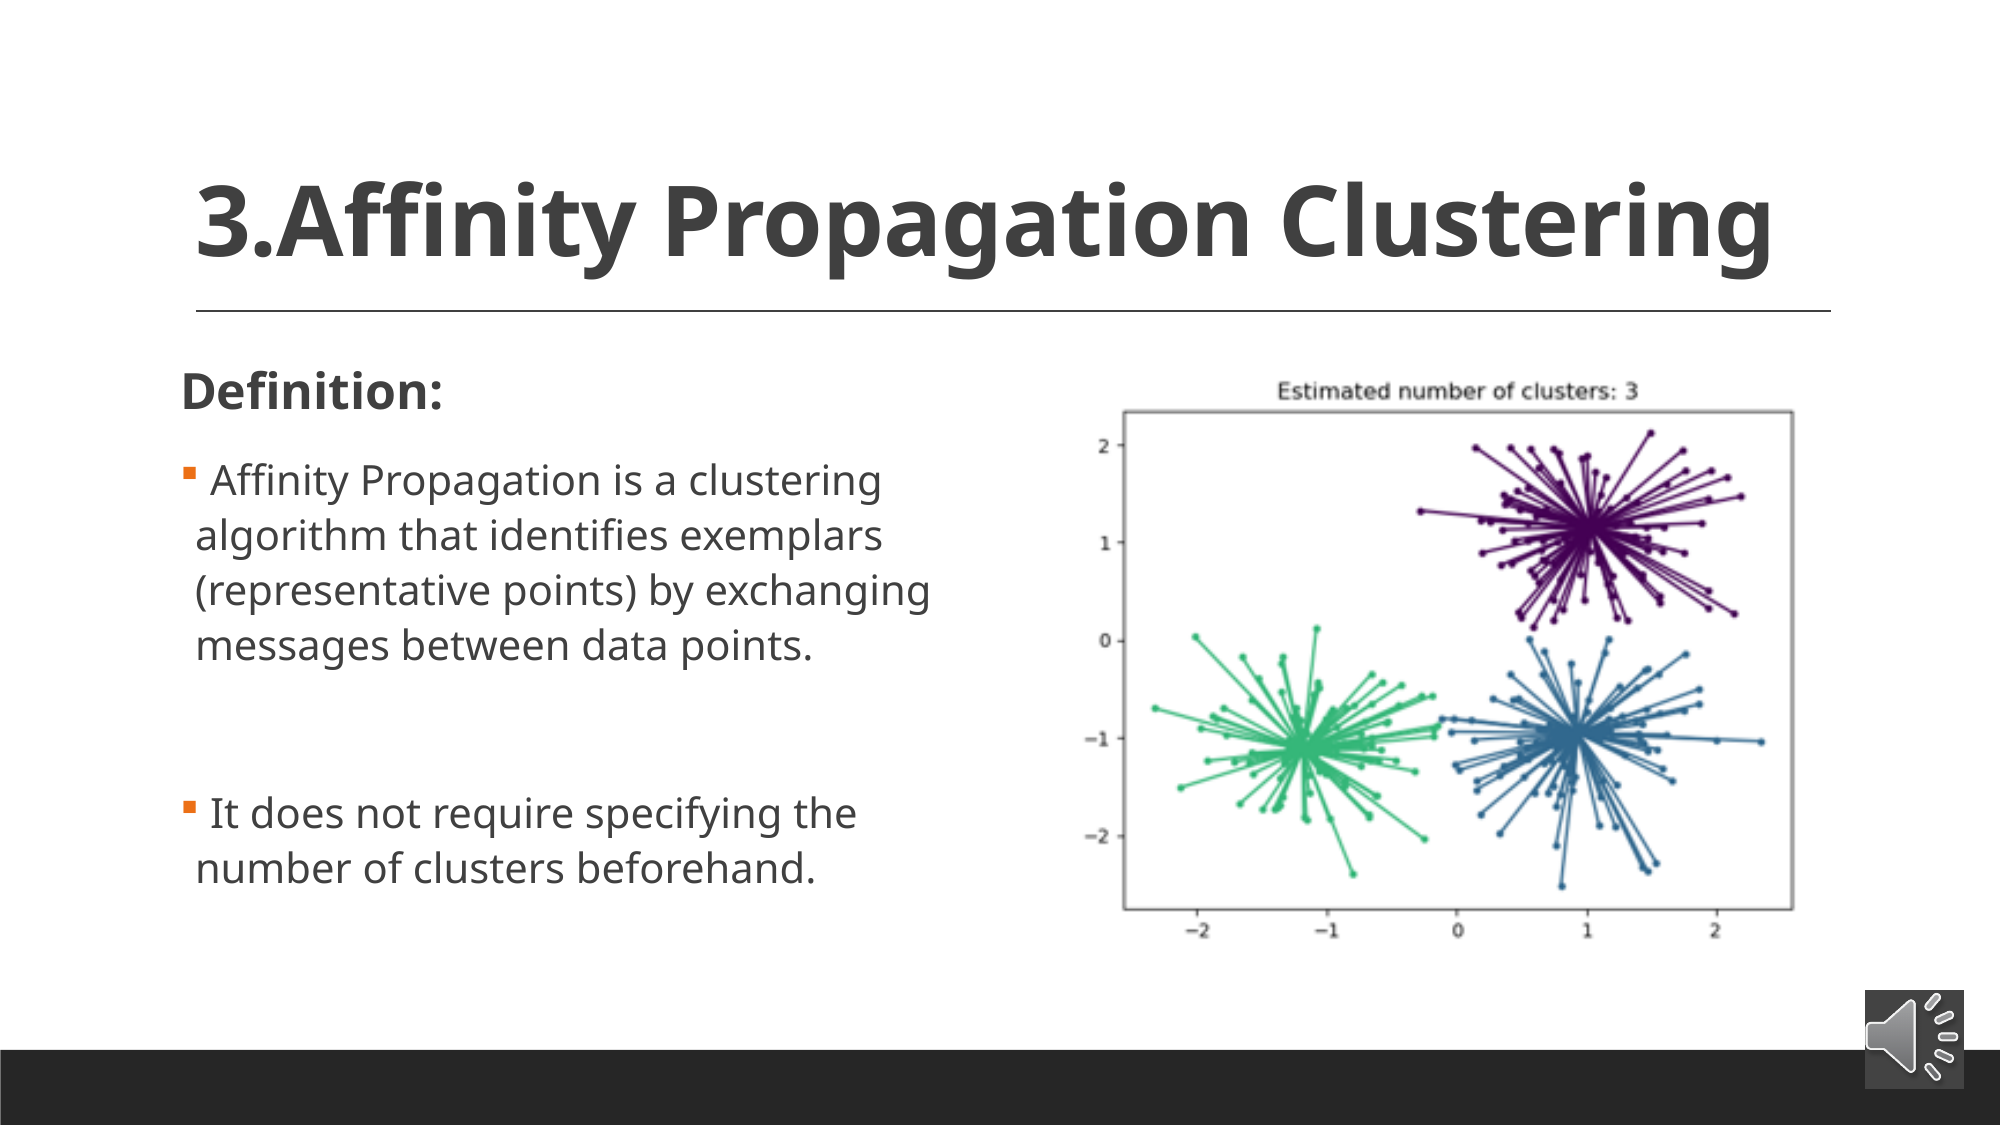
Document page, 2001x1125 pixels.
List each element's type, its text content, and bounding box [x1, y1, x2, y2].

picture [1071, 345, 1831, 968]
picture [1864, 989, 1966, 1091]
title 3.Affinity Propagation Clustering [180, 47, 1830, 285]
list Definition: Affinity Propagation is a clustering algorithm that identifies exemplars (representative points) by exchanging messages between data points. It does not require specifying the number of clusters beforehand. [180, 345, 1000, 1018]
